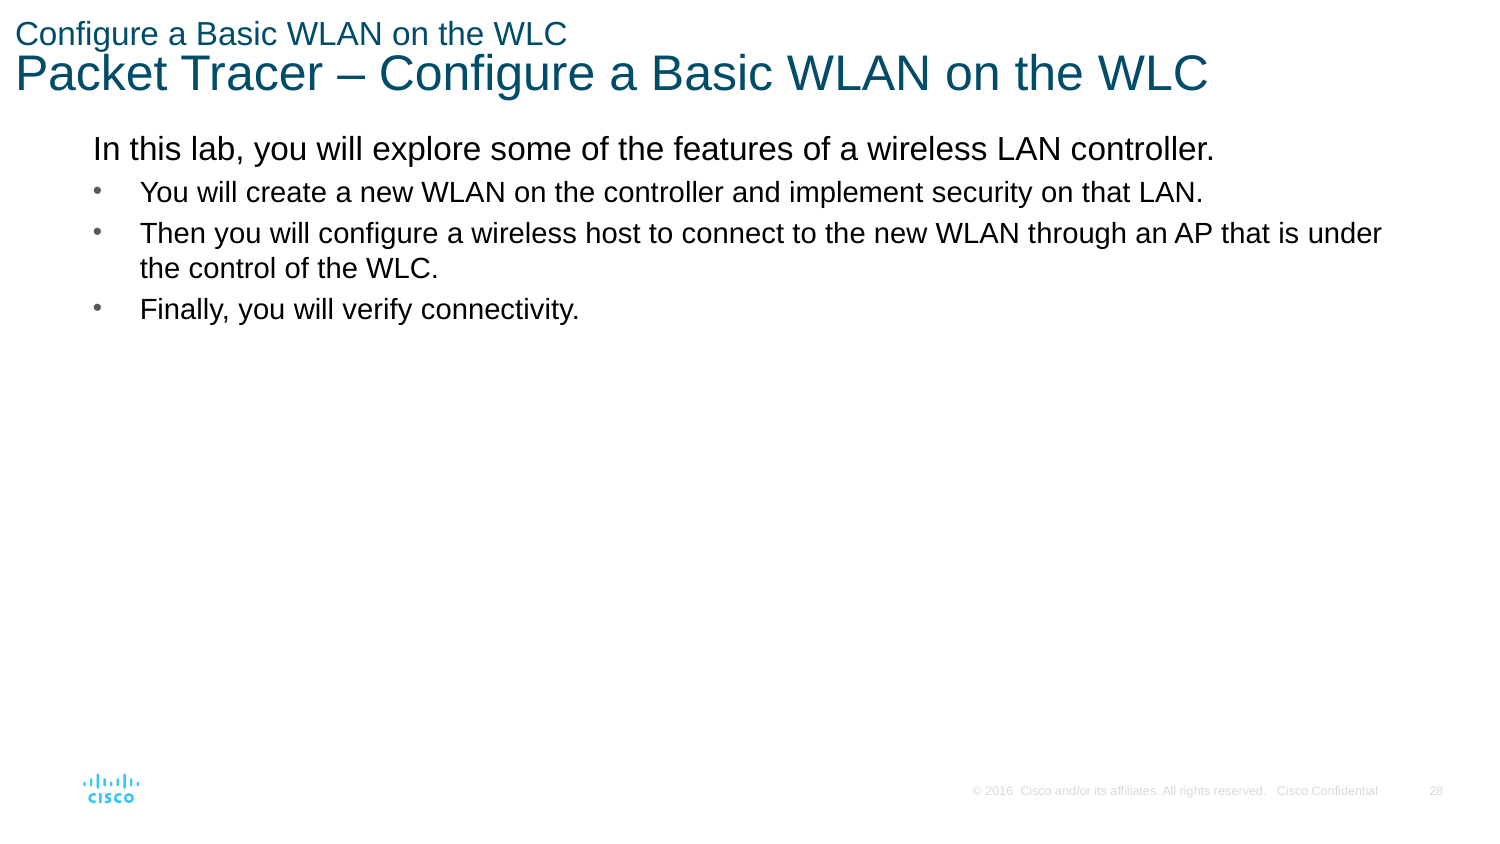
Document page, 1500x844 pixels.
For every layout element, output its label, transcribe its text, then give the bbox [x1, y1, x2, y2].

title Configure a Basic WLAN on the WLC Packet Tracer – Configure a Basic WLAN on the WLC [0, 0, 1369, 121]
list In this lab, you will explore some of the features of a wireless LAN controller. You will create a new WLAN on the controller and implement security on that LAN. Then you will configure a wireless host to connect to the new WLAN through an AP that is under the control of the WLC. Finally, you will verify connectivity. [77, 120, 1437, 726]
